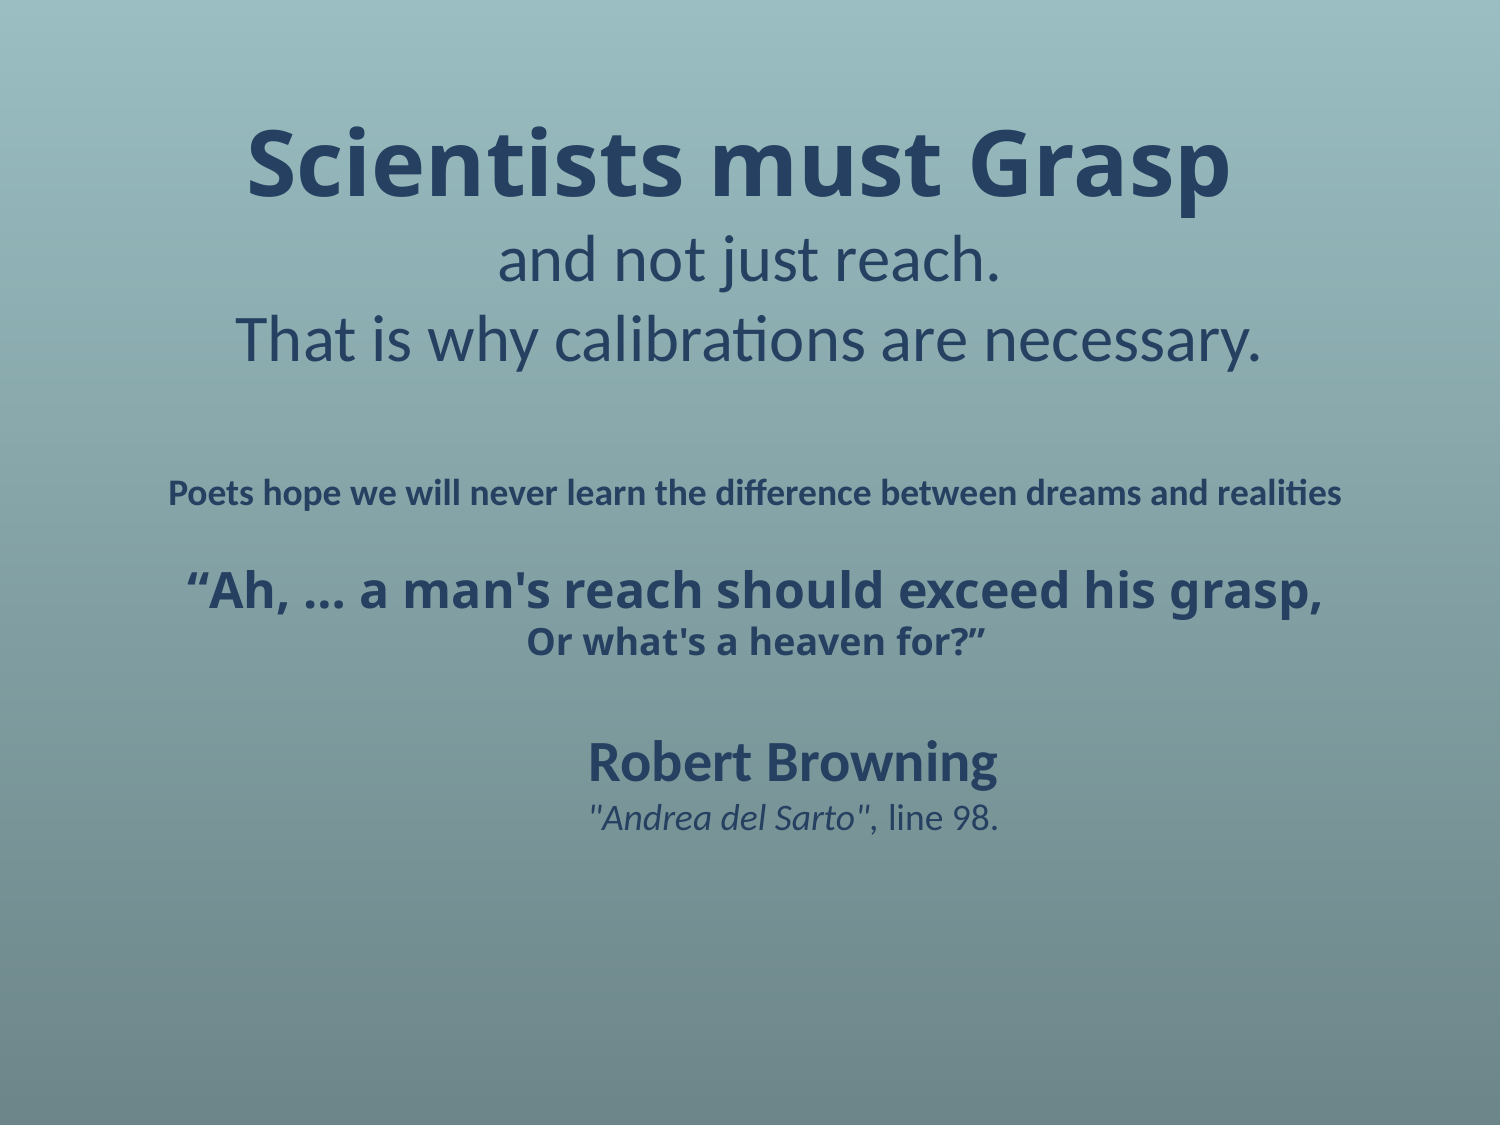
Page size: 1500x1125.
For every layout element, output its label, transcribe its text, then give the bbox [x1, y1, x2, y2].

text_box Scientists must Grasp and not just reach. That is why calibrations are necessary. [142, 97, 1358, 428]
text_box Poets hope we will never learn the difference between dreams and realities “Ah, … a man's reach should exceed his grasp, Or what's a heaven for?” Robert Browning "Andrea del Sarto", line 98. [29, 460, 1483, 891]
